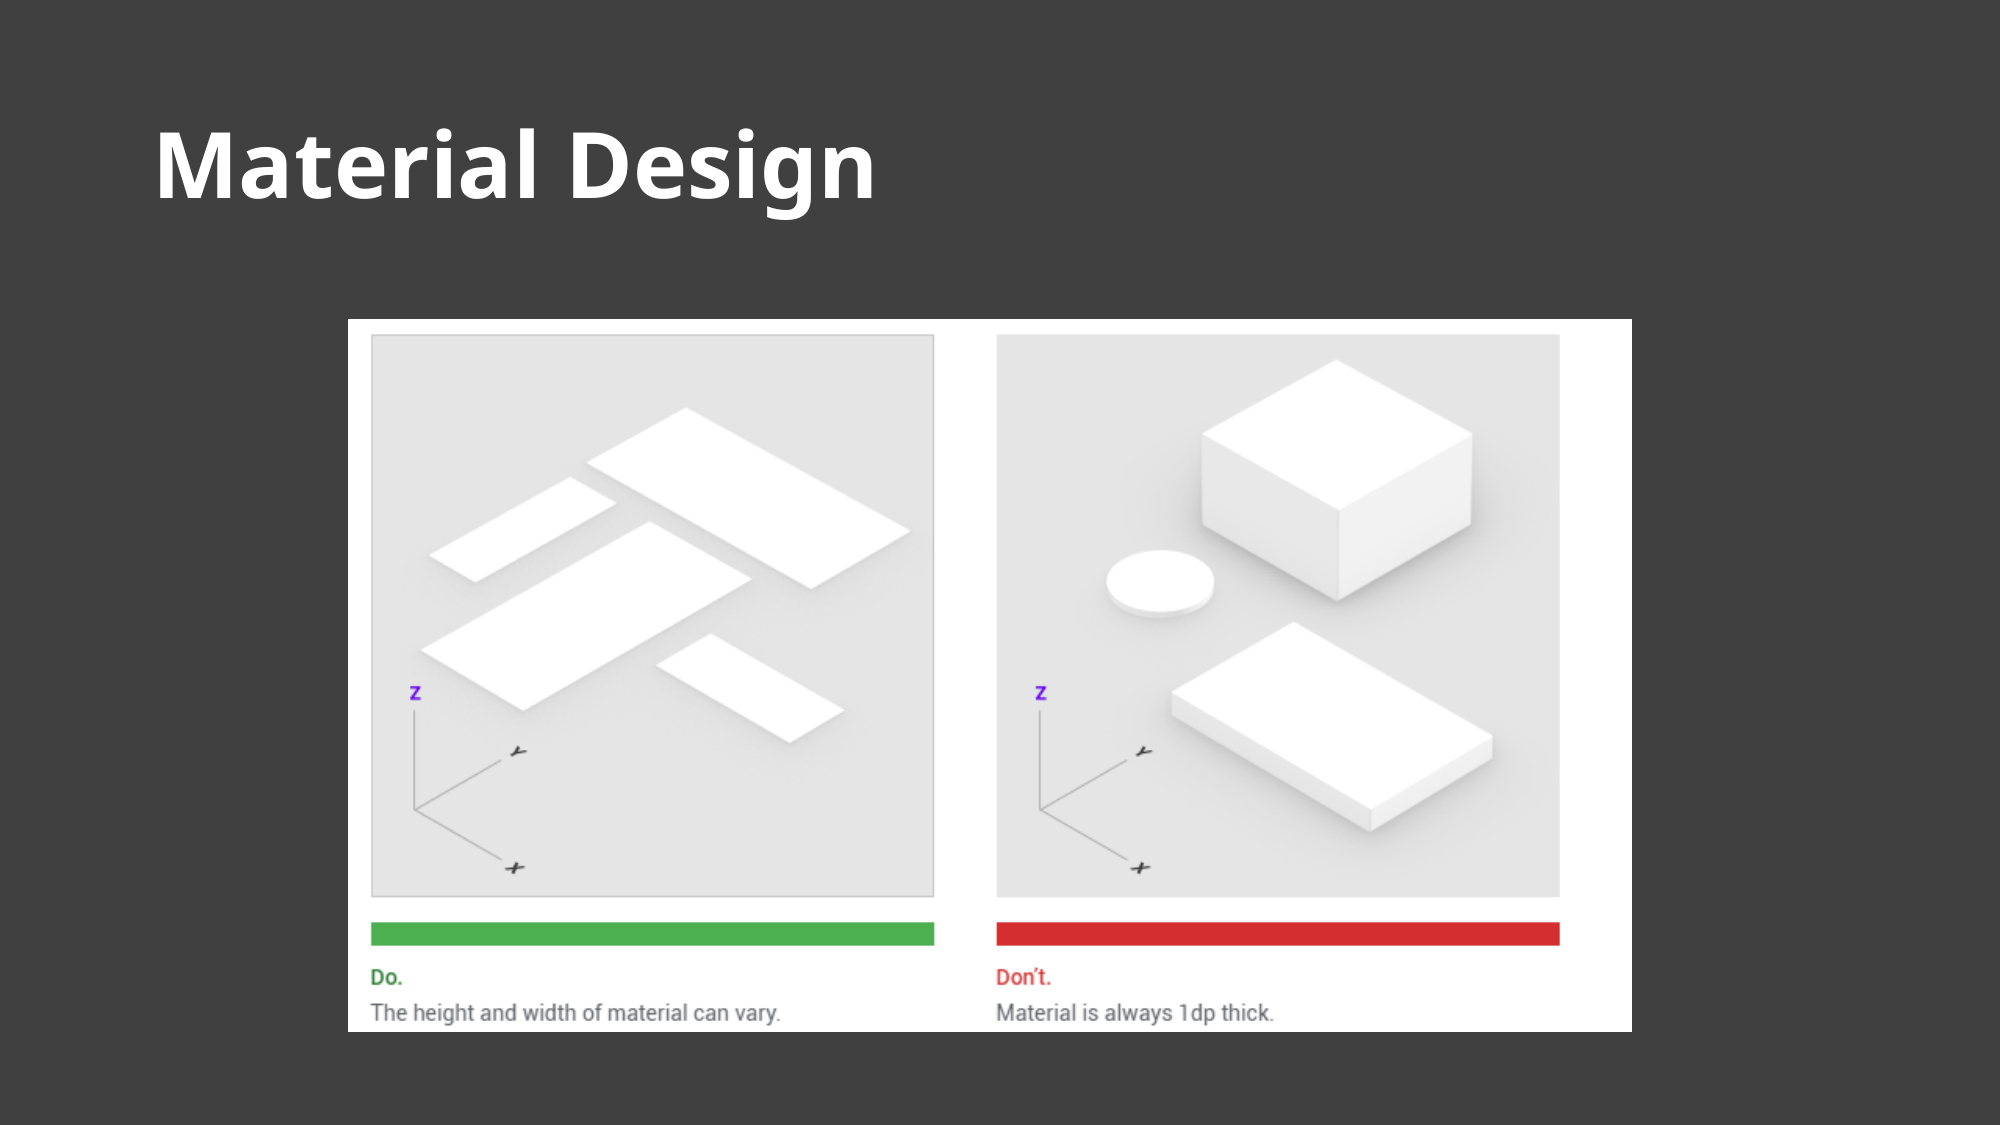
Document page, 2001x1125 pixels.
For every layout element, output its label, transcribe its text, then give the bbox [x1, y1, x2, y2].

title Material Design [137, 59, 1863, 278]
picture [348, 319, 1632, 1032]
